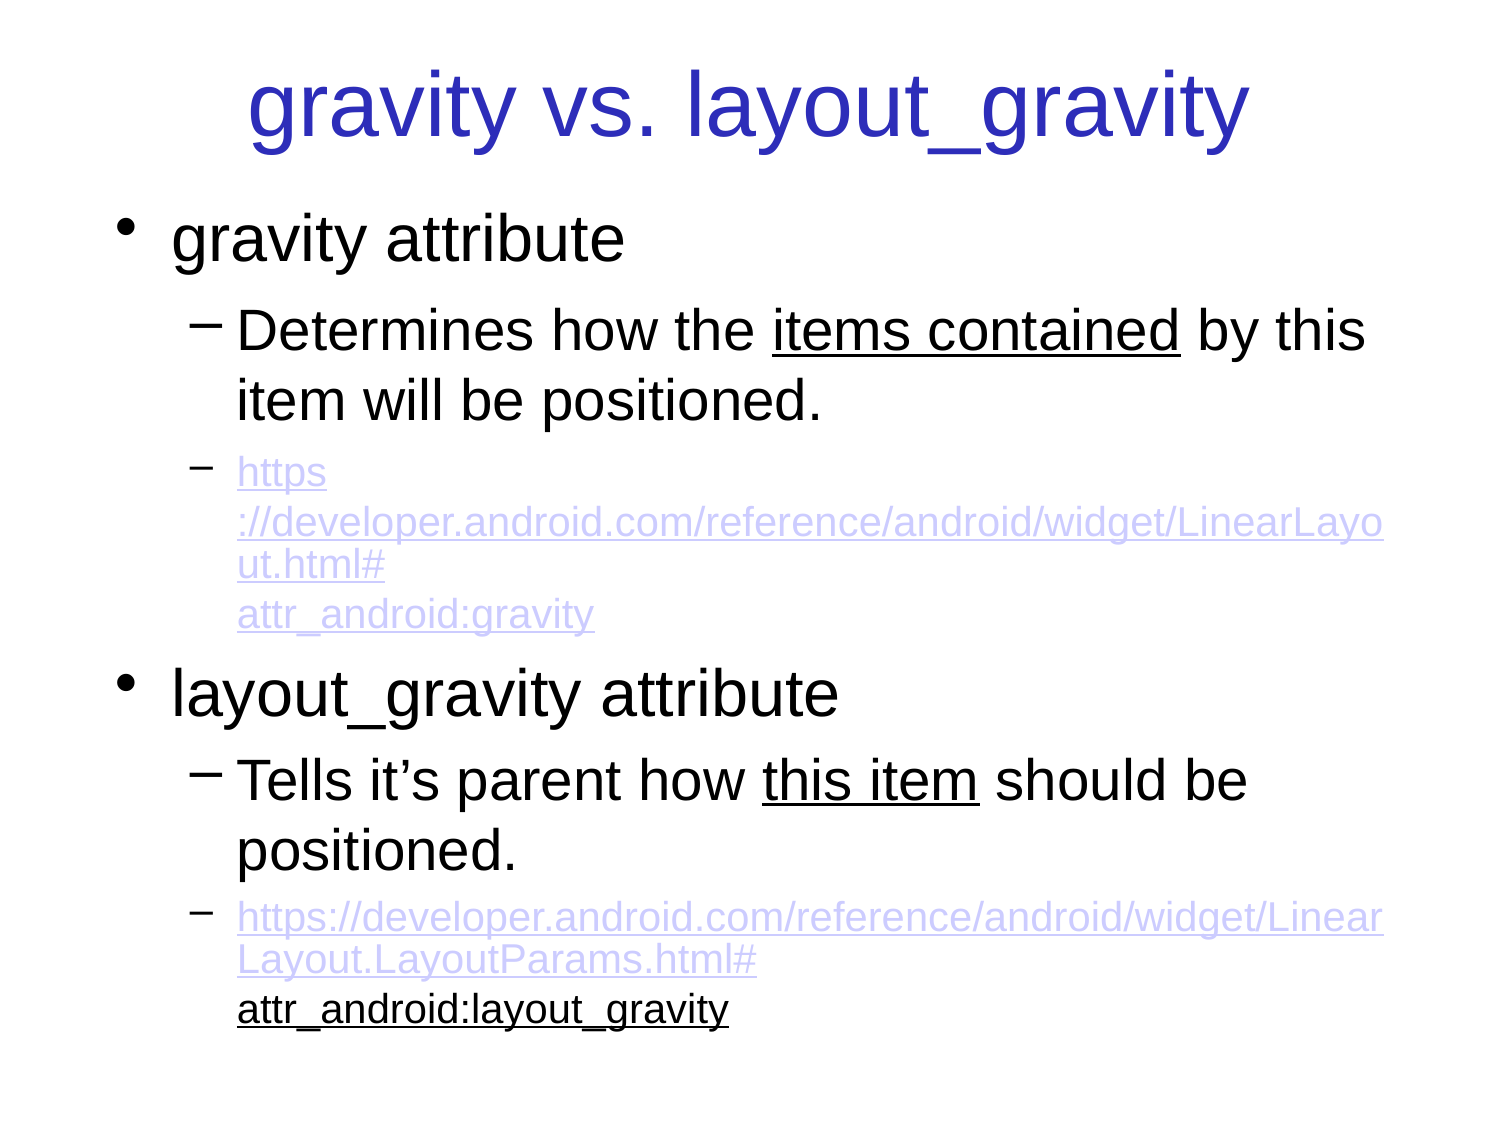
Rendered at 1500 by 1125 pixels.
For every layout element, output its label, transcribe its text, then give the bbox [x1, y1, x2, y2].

title gravity vs. layout_gravity [112, 37, 1388, 163]
list gravity attribute Determines how the items contained by this item will be positioned. https://developer.android.com/reference/android/widget/LinearLayout.html#attr_android:gravity layout_gravity attribute Tells it’s parent how this item should be positioned. https://developer.android.com/reference/android/widget/LinearLayout.LayoutParams.html#attr_android:layout_gravity [99, 187, 1413, 975]
